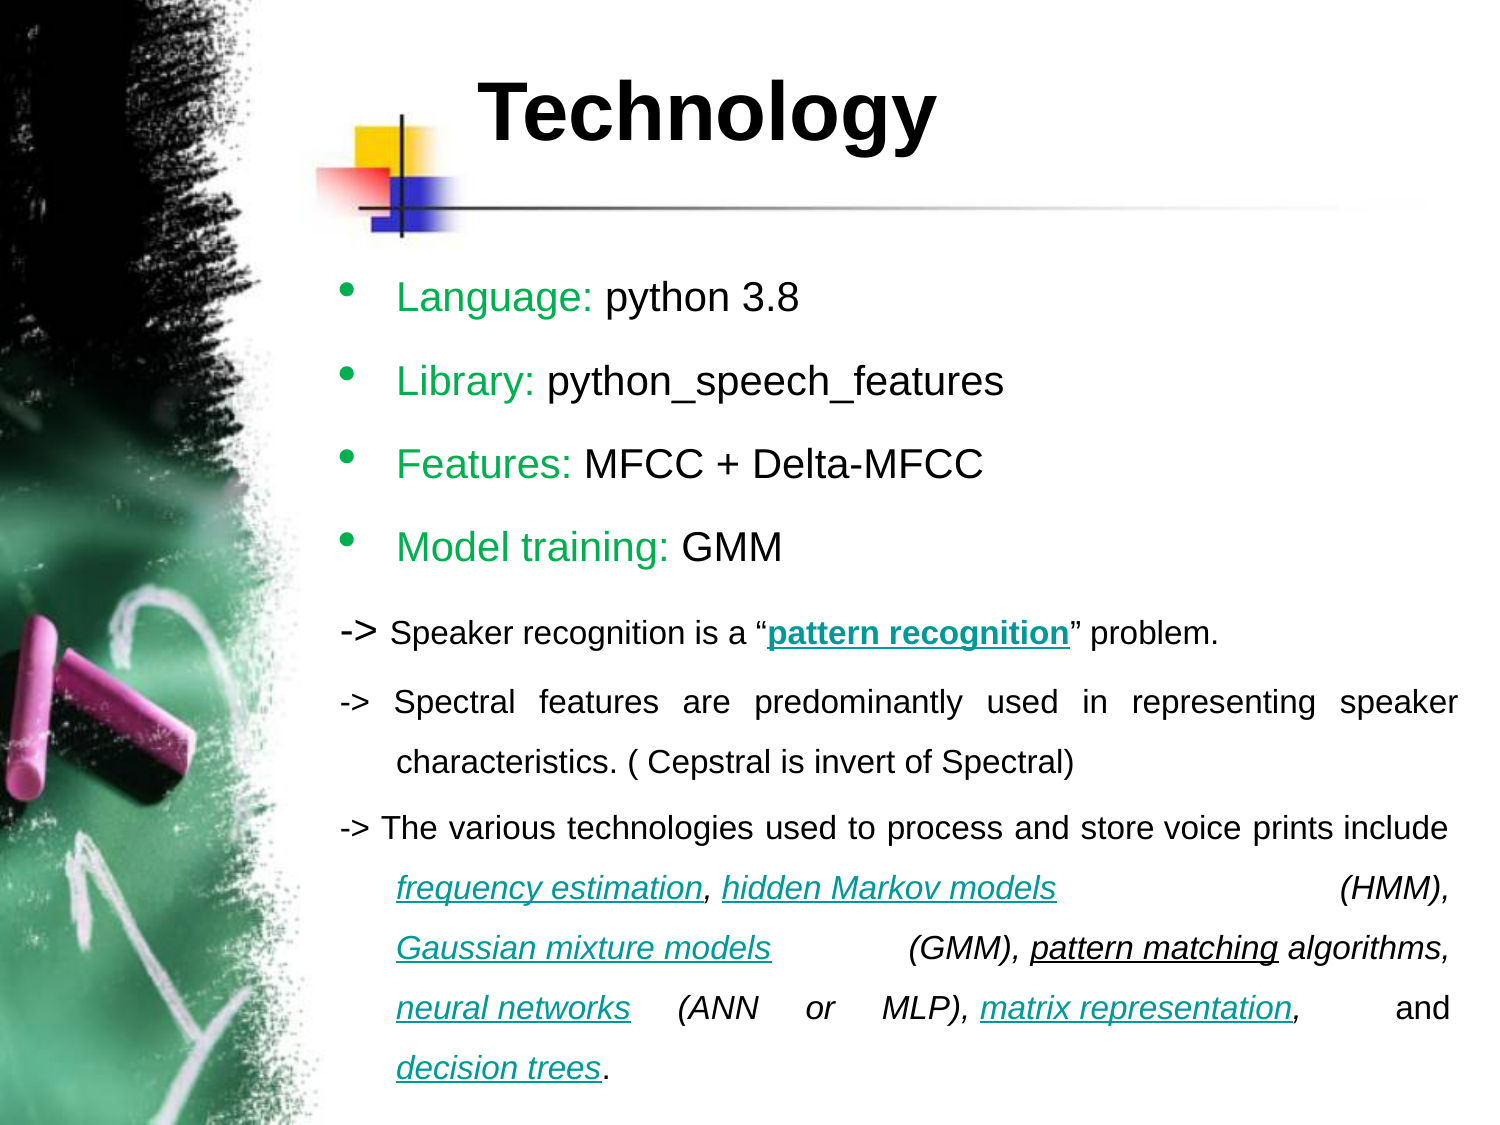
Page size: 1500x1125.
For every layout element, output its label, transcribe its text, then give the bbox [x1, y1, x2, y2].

text_box Language: python 3.8 Library: python_speech_features Features: MFCC + Delta-MFCC Model training: GMM -> Speaker recognition is a “pattern recognition” problem. -> Spectral features are predominantly used in representing speaker characteristics. ( Cepstral is invert of Spectral) -> The various technologies used to process and store voice prints include frequency estimation, hidden Markov models (HMM), Gaussian mixture models (GMM), pattern matching algorithms, neural networks (ANN or MLP), matrix representation, and decision trees. [324, 237, 1475, 1075]
picture [0, 0, 1500, 1125]
text_box Technology [462, 50, 1150, 188]
